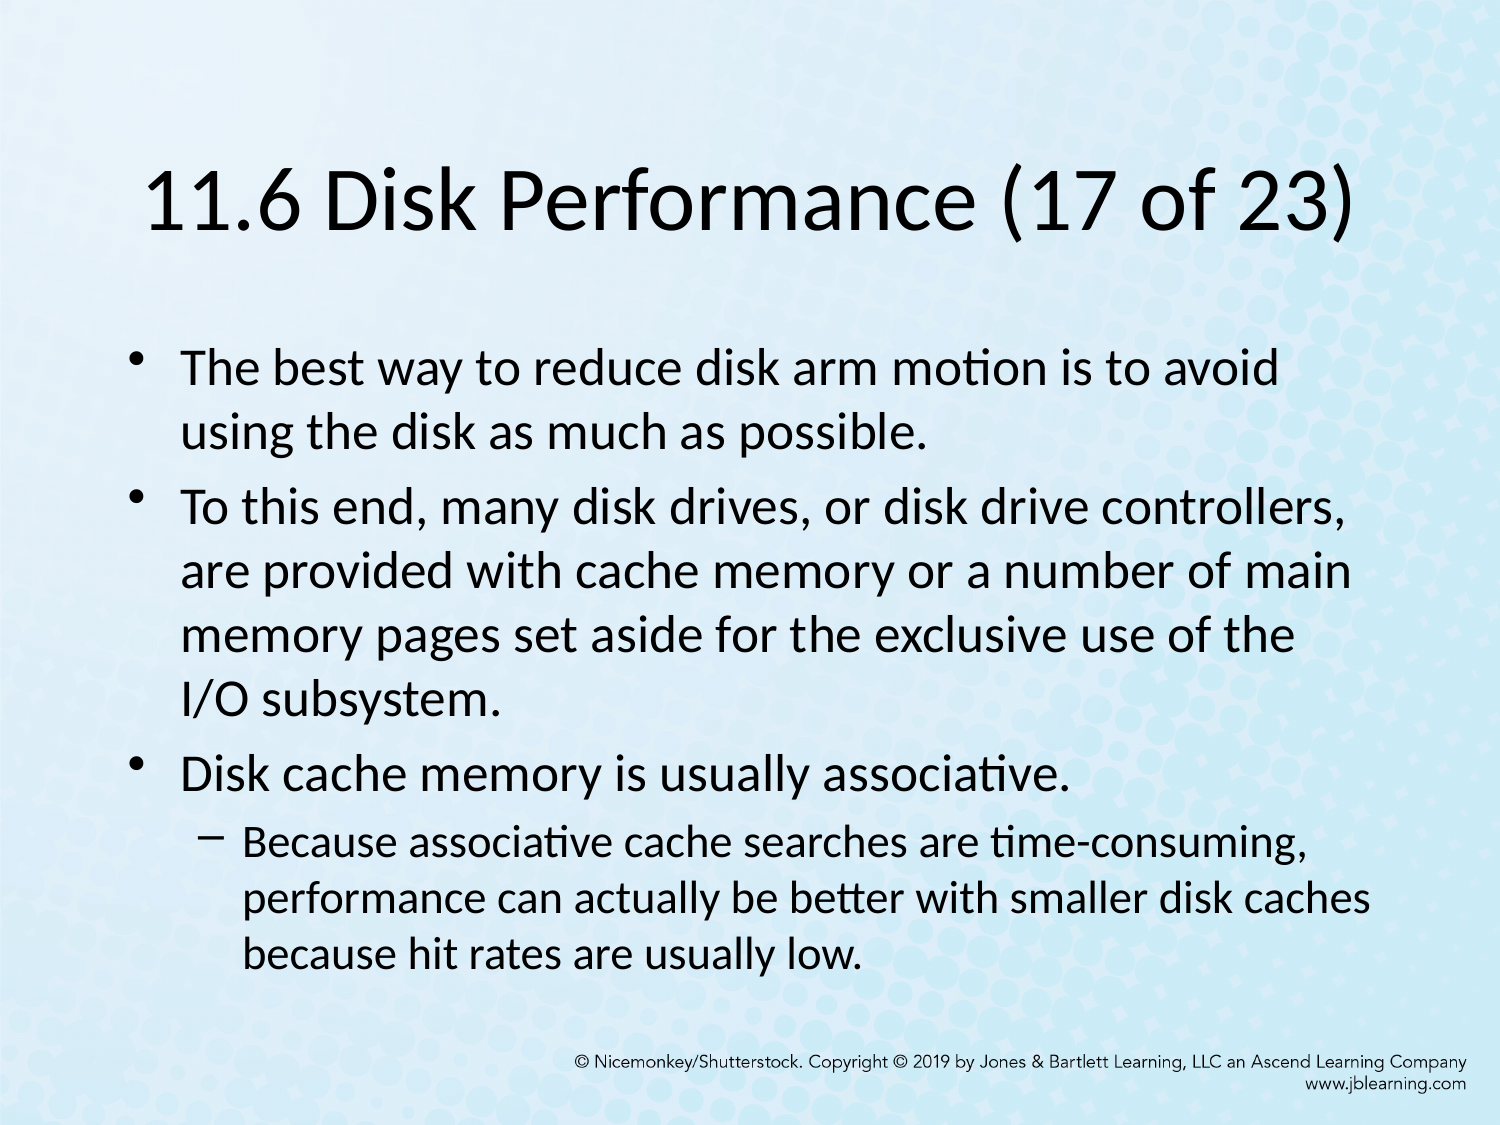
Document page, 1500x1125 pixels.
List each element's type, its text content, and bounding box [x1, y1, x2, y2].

list The best way to reduce disk arm motion is to avoid using the disk as much as possible. To this end, many disk drives, or disk drive controllers, are provided with cache memory or a number of main memory pages set aside for the exclusive use of the I/O subsystem. Disk cache memory is usually associative. Because associative cache searches are time-consuming, performance can actually be better with smaller disk caches because hit rates are usually low. [112, 324, 1388, 1000]
title 11.6 Disk Performance (17 of 23) [112, 99, 1388, 288]
picture [0, 0, 1500, 1125]
